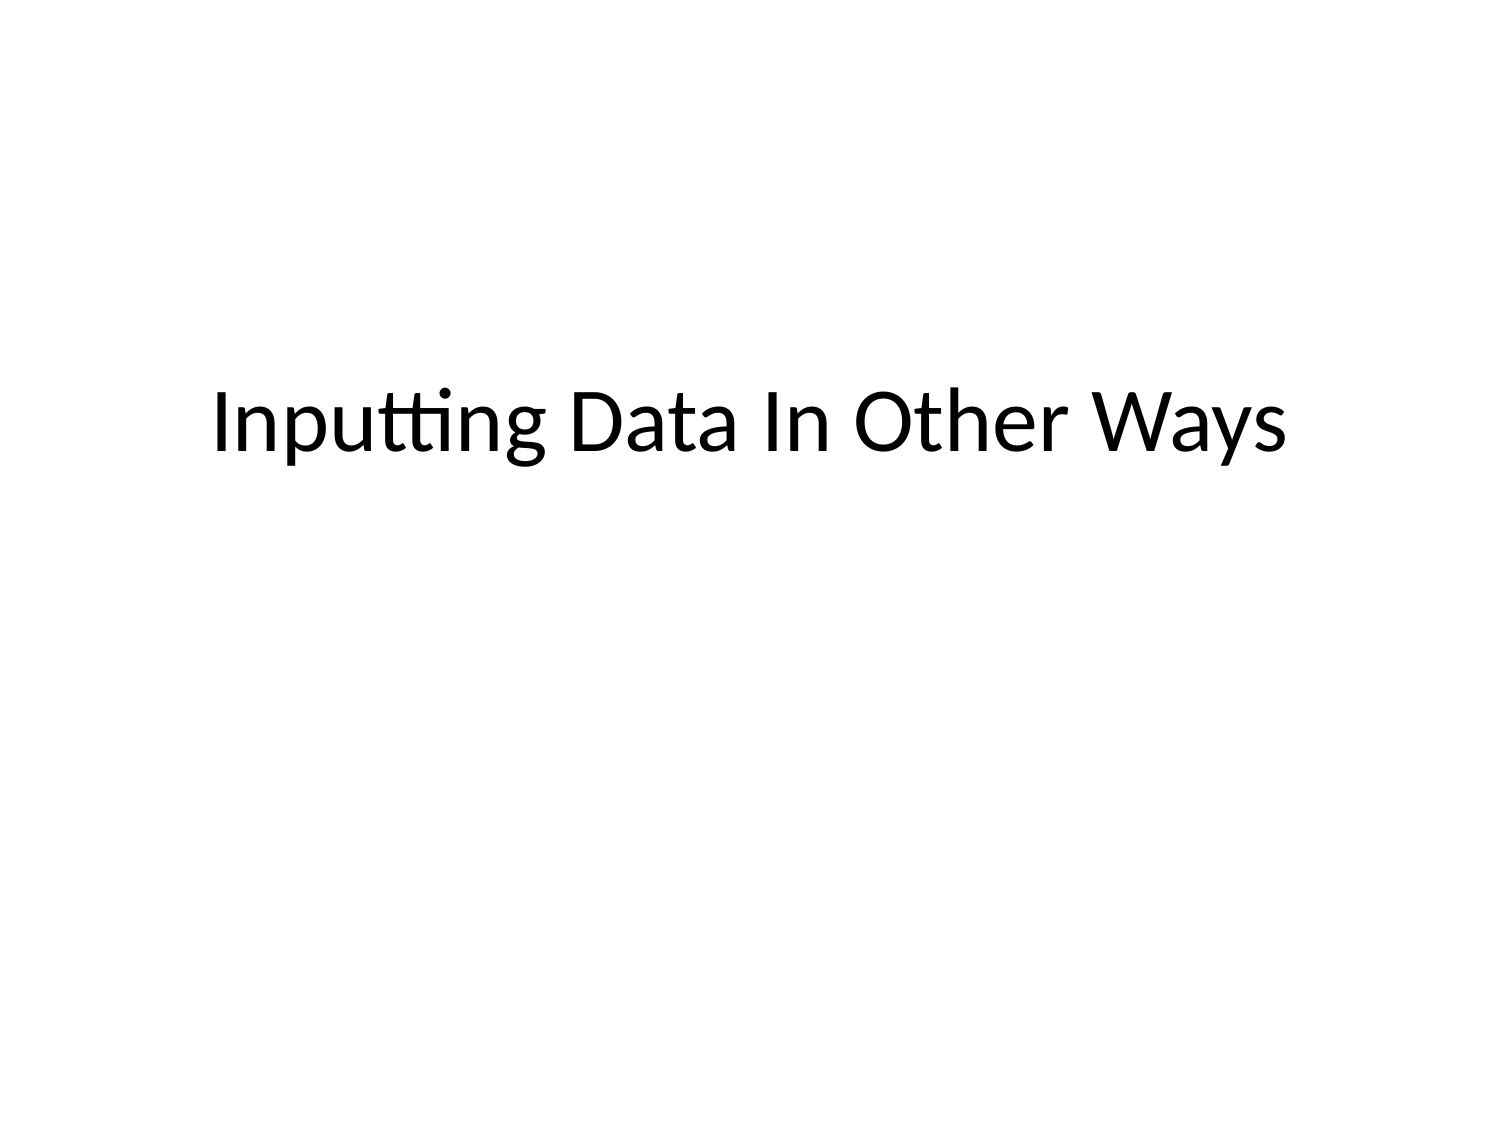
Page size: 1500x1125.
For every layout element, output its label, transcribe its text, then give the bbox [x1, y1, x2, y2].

title Inputting Data In Other Ways [112, 349, 1388, 591]
